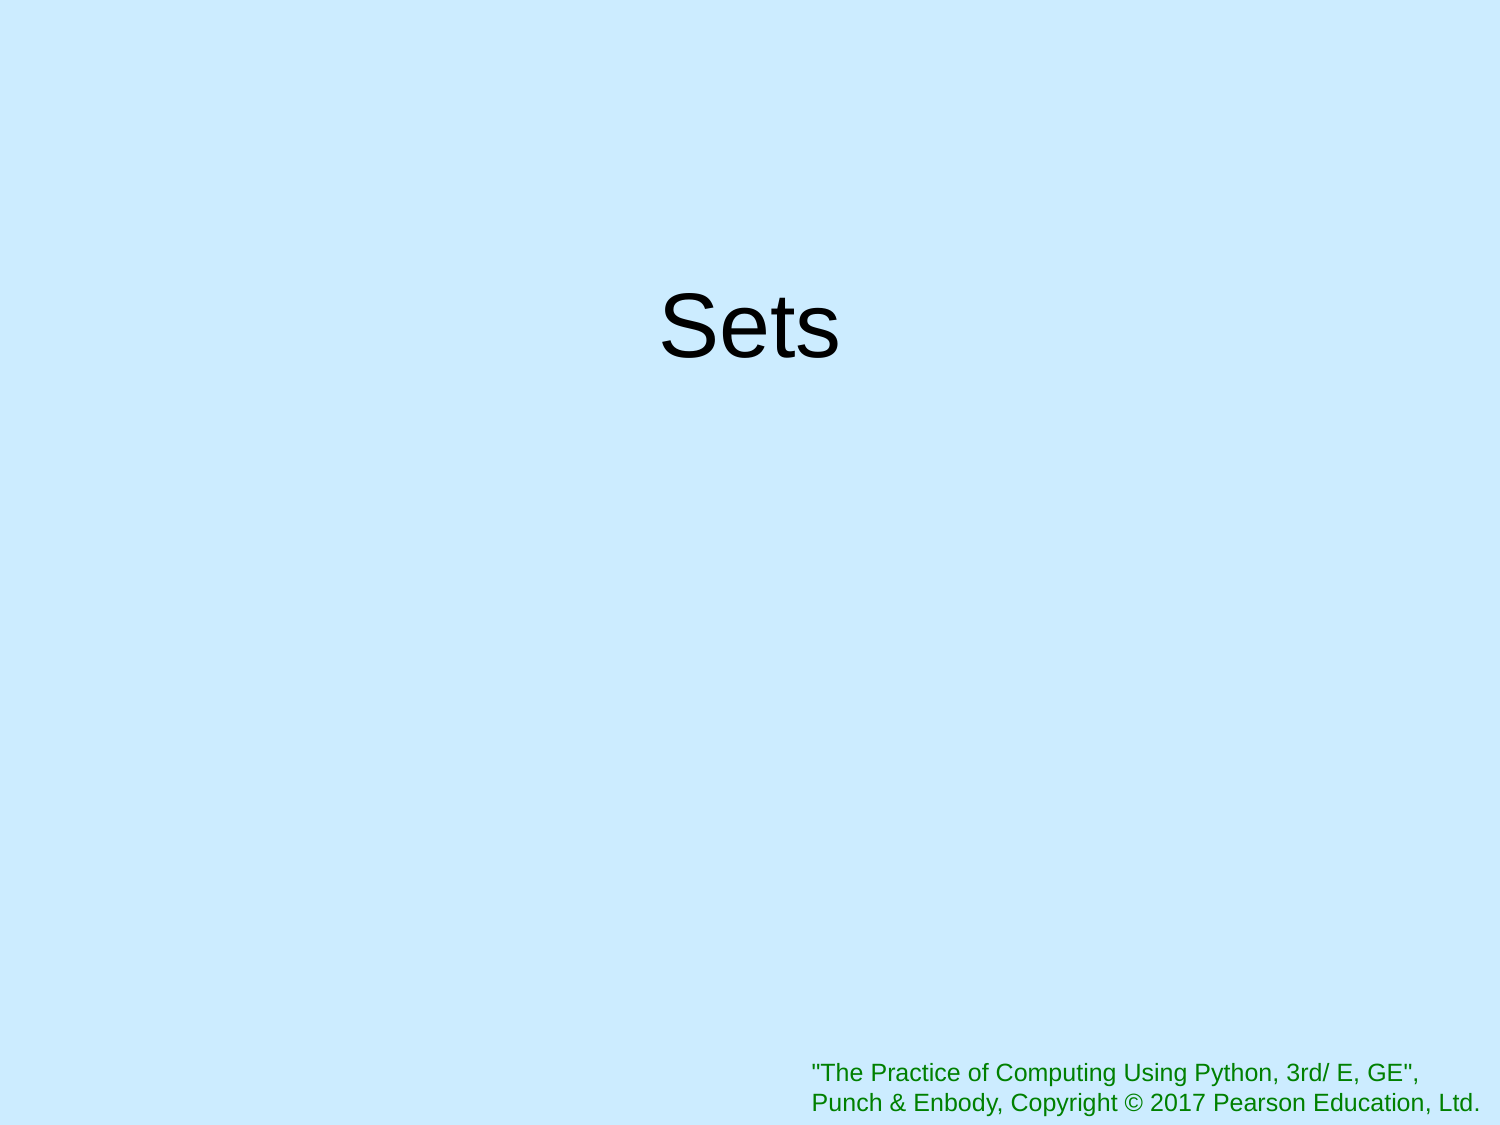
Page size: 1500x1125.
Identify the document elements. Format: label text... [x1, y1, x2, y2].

title Sets [112, 200, 1388, 442]
